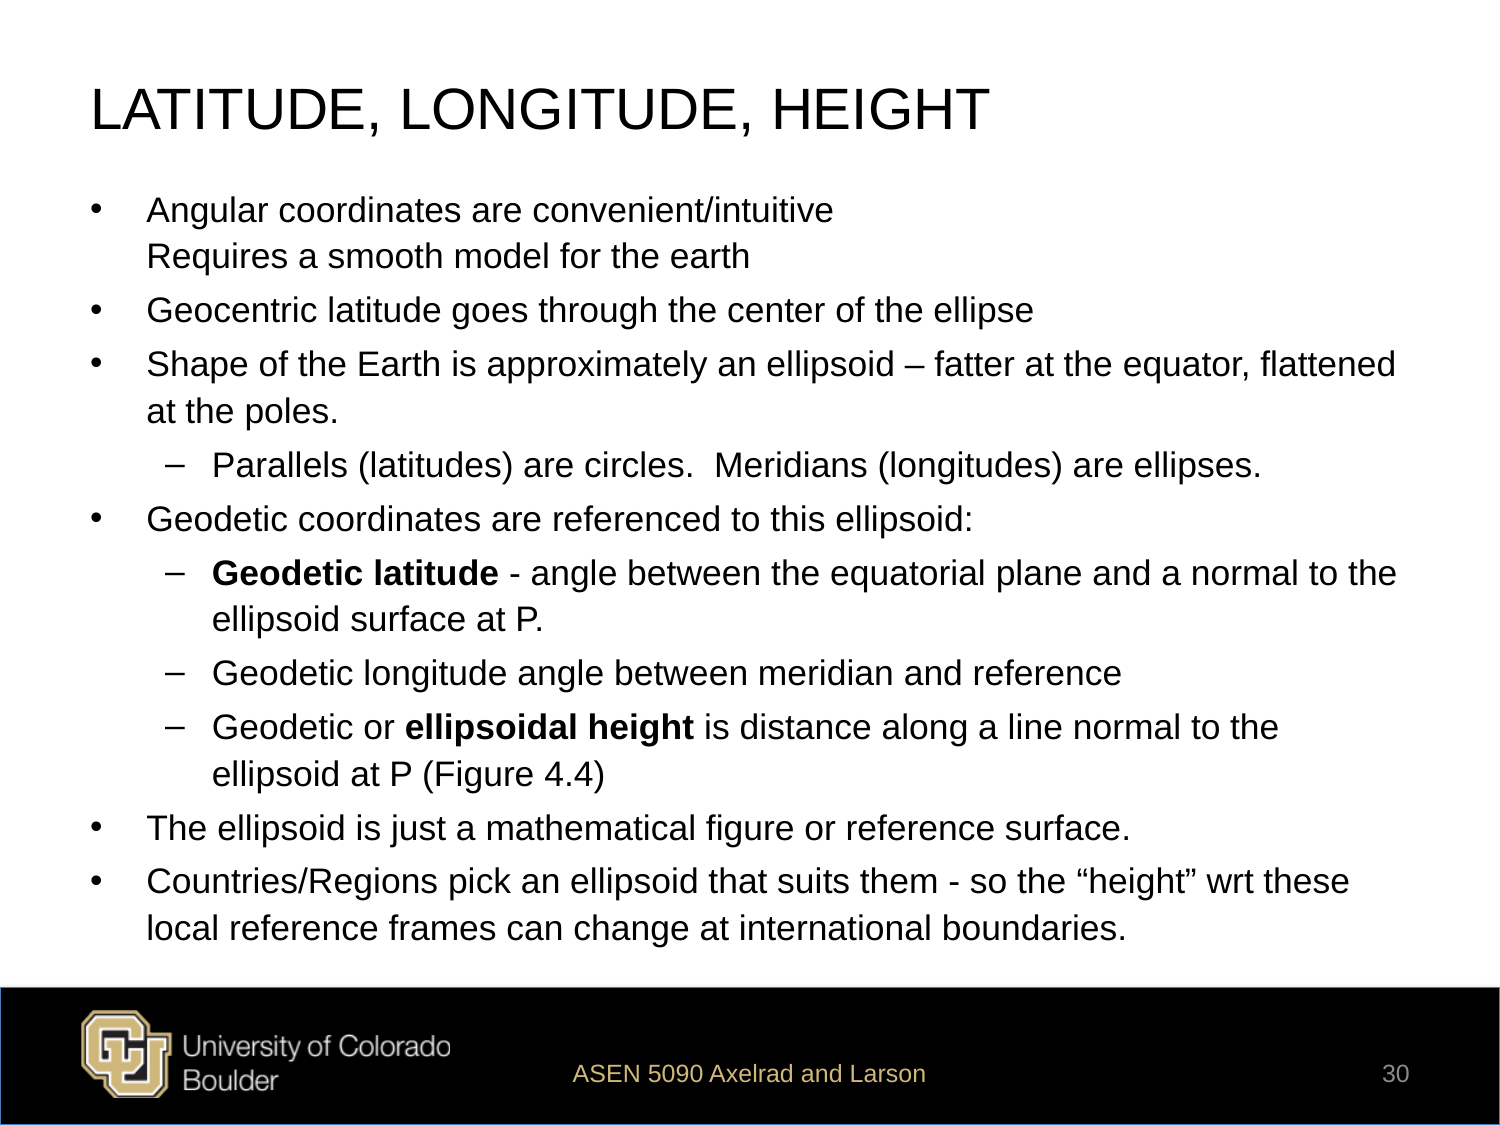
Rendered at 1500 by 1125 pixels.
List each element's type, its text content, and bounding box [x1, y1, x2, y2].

footer ASEN 5090 Axelrad and Larson [512, 1042, 988, 1103]
title LATITUDE, LONGITUDE, HEIGHT [75, 12, 1425, 174]
slide_number 30 [1074, 1042, 1425, 1103]
list Angular coordinates are convenient/intuitive Requires a smooth model for the earth Geocentric latitude goes through the center of the ellipse Shape of the Earth is approximately an ellipsoid – fatter at the equator, flattened at the poles. Parallels (latitudes) are circles. Meridians (longitudes) are ellipses. Geodetic coordinates are referenced to this ellipsoid: Geodetic latitude - angle between the equatorial plane and a normal to the ellipsoid surface at P. Geodetic longitude angle between meridian and reference Geodetic or ellipsoidal height is distance along a line normal to the ellipsoid at P (Figure 4.4) The ellipsoid is just a mathematical figure or reference surface. Countries/Regions pick an ellipsoid that suits them - so the “height” wrt these local reference frames can change at international boundaries. [75, 174, 1425, 1000]
